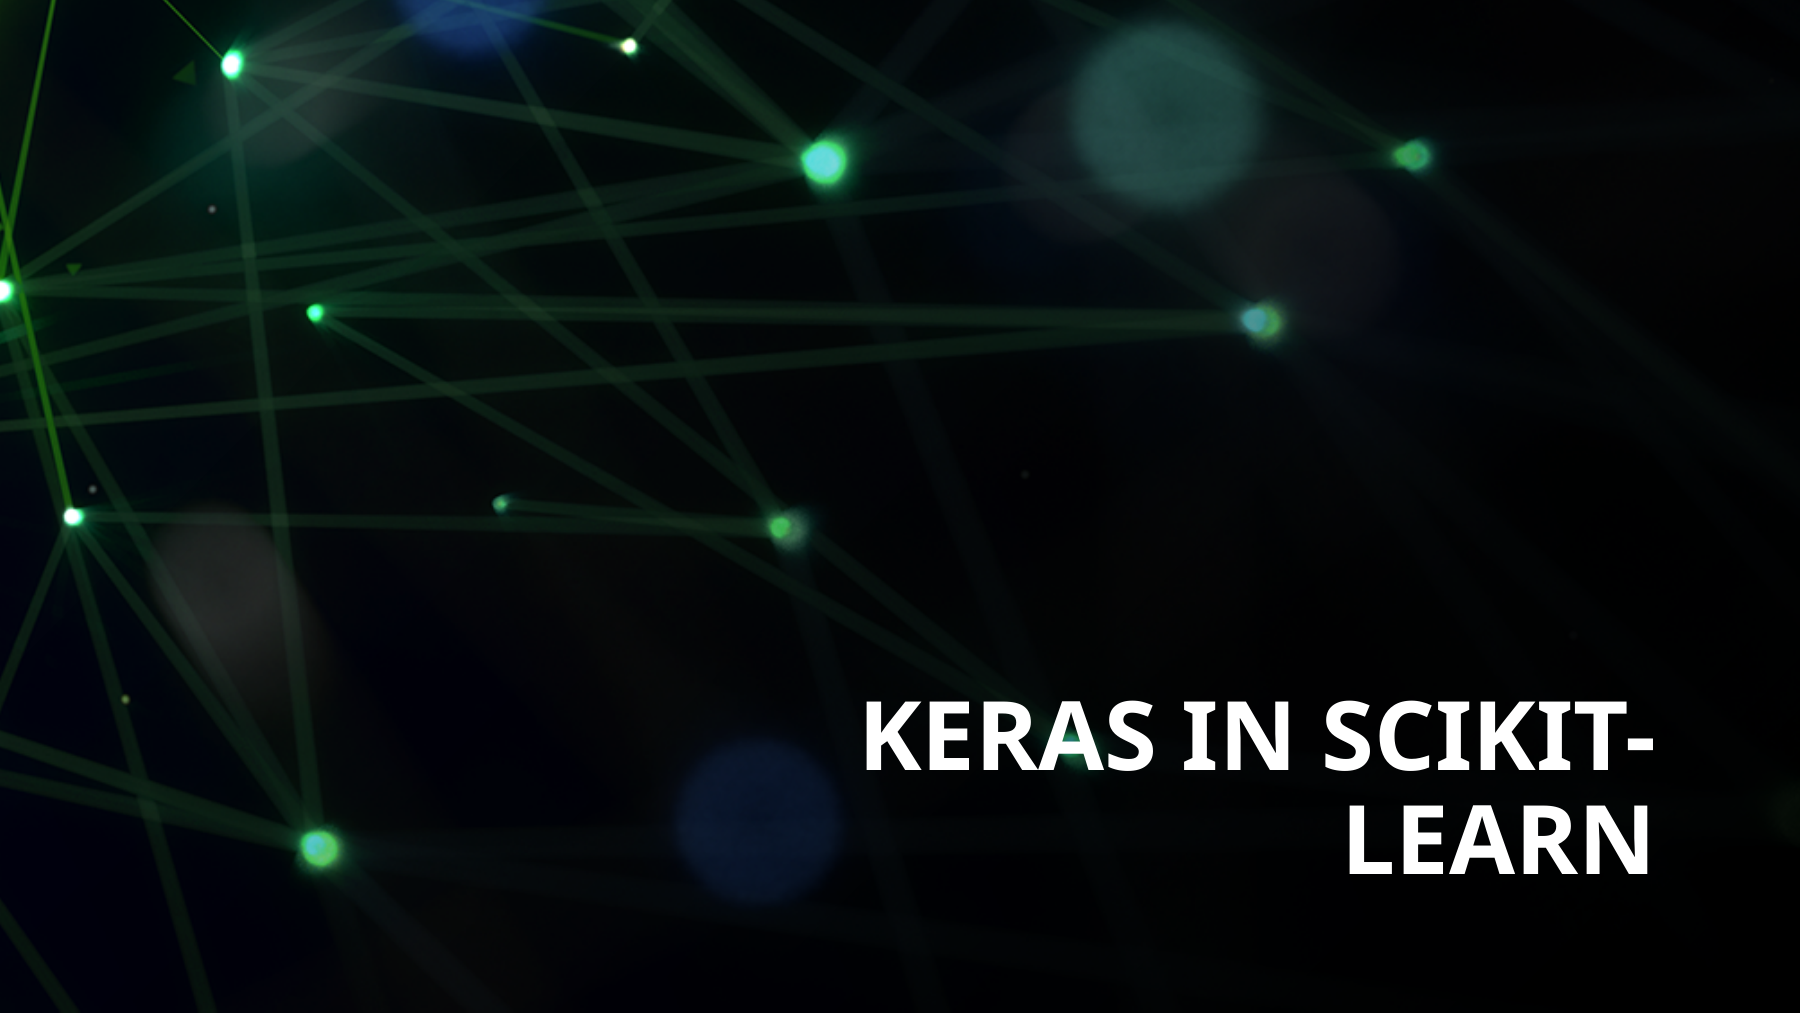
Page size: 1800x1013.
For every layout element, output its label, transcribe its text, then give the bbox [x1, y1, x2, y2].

title Keras in scikit-learn [669, 676, 1672, 903]
picture [0, 0, 1800, 1013]
